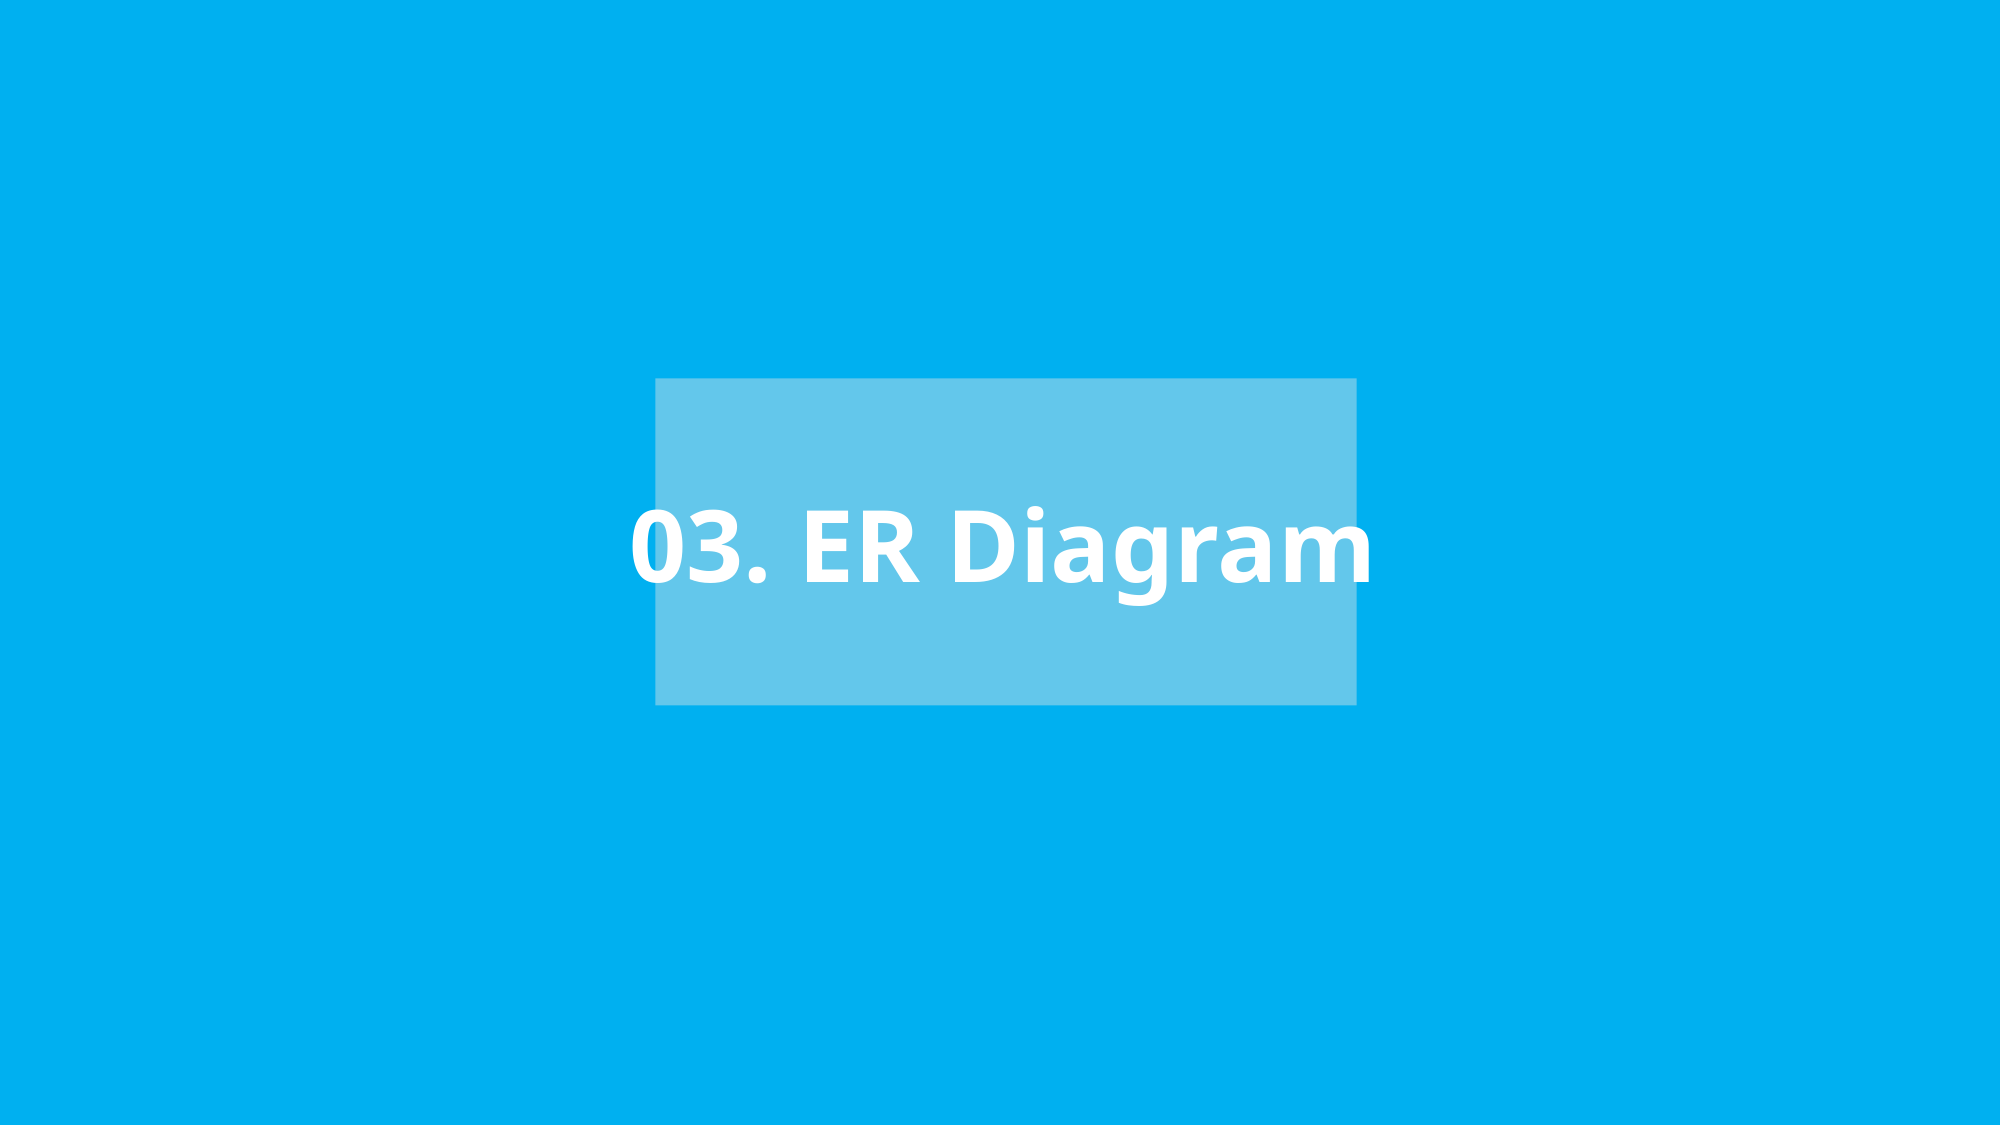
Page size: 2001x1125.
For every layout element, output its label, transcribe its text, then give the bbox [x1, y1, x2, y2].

text_box [654, 377, 1358, 475]
text_box 03. ER Diagram [614, 475, 1392, 611]
text_box [654, 611, 1358, 706]
